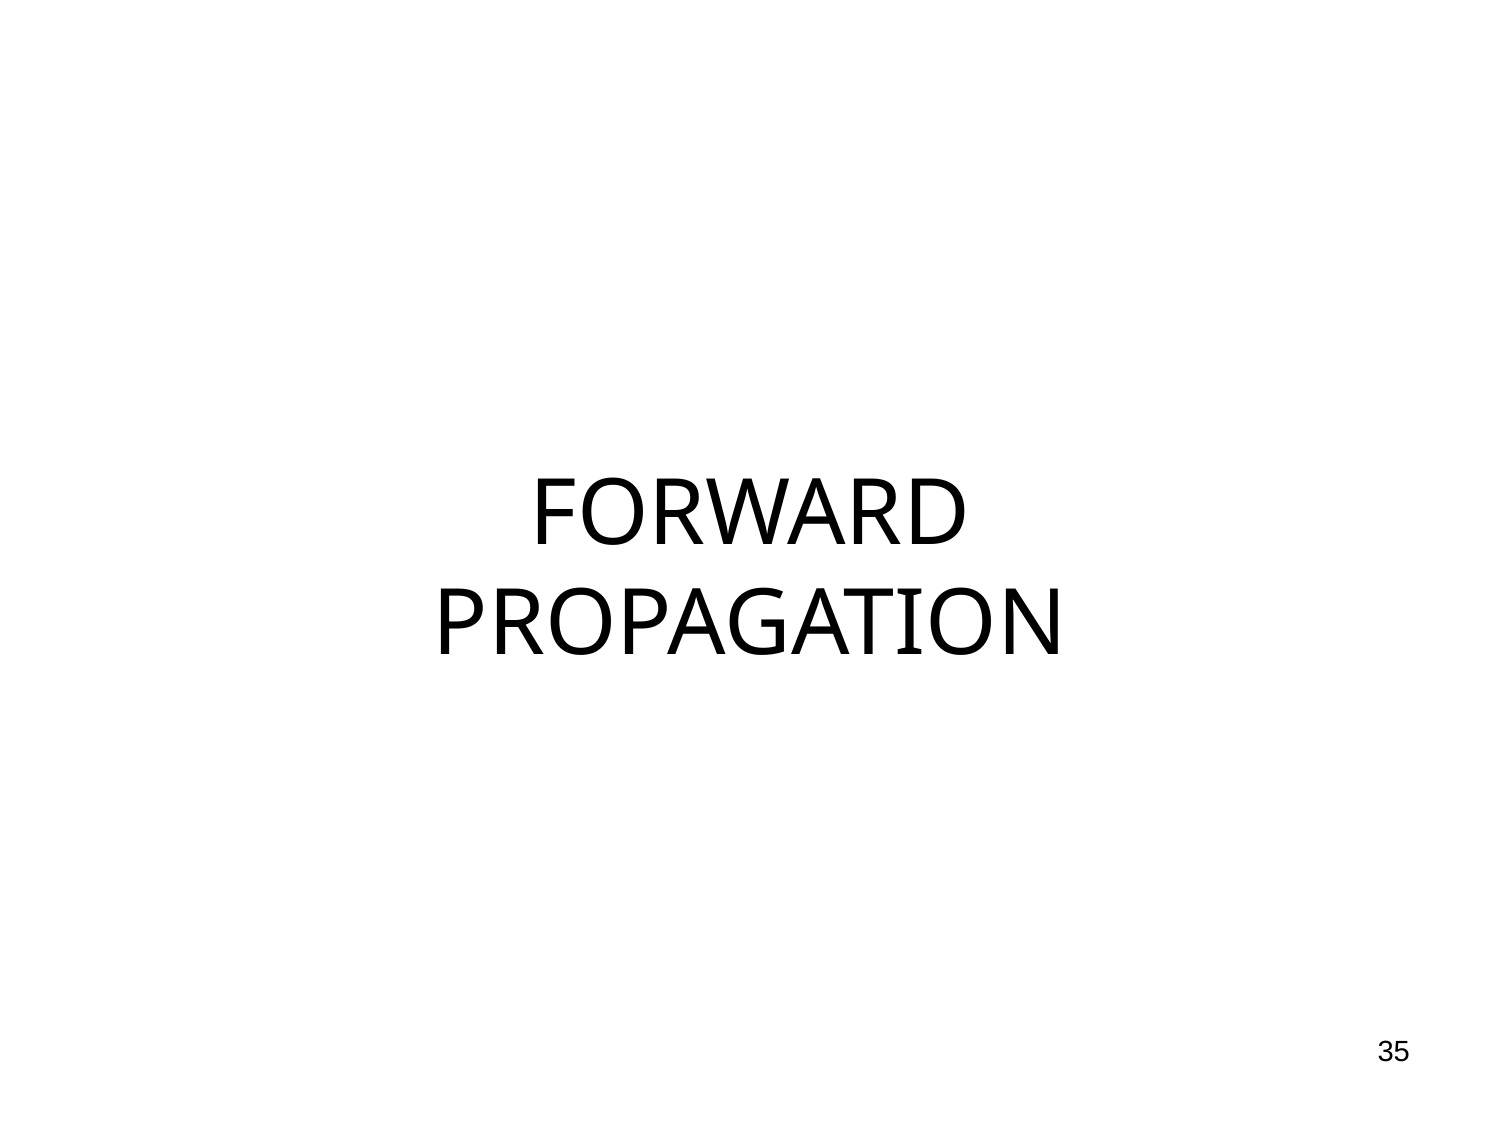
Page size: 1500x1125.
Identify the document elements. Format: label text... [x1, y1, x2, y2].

title FORWARD PROPAGATION [74, 468, 1426, 657]
slide_number 35 [1074, 1024, 1426, 1103]
